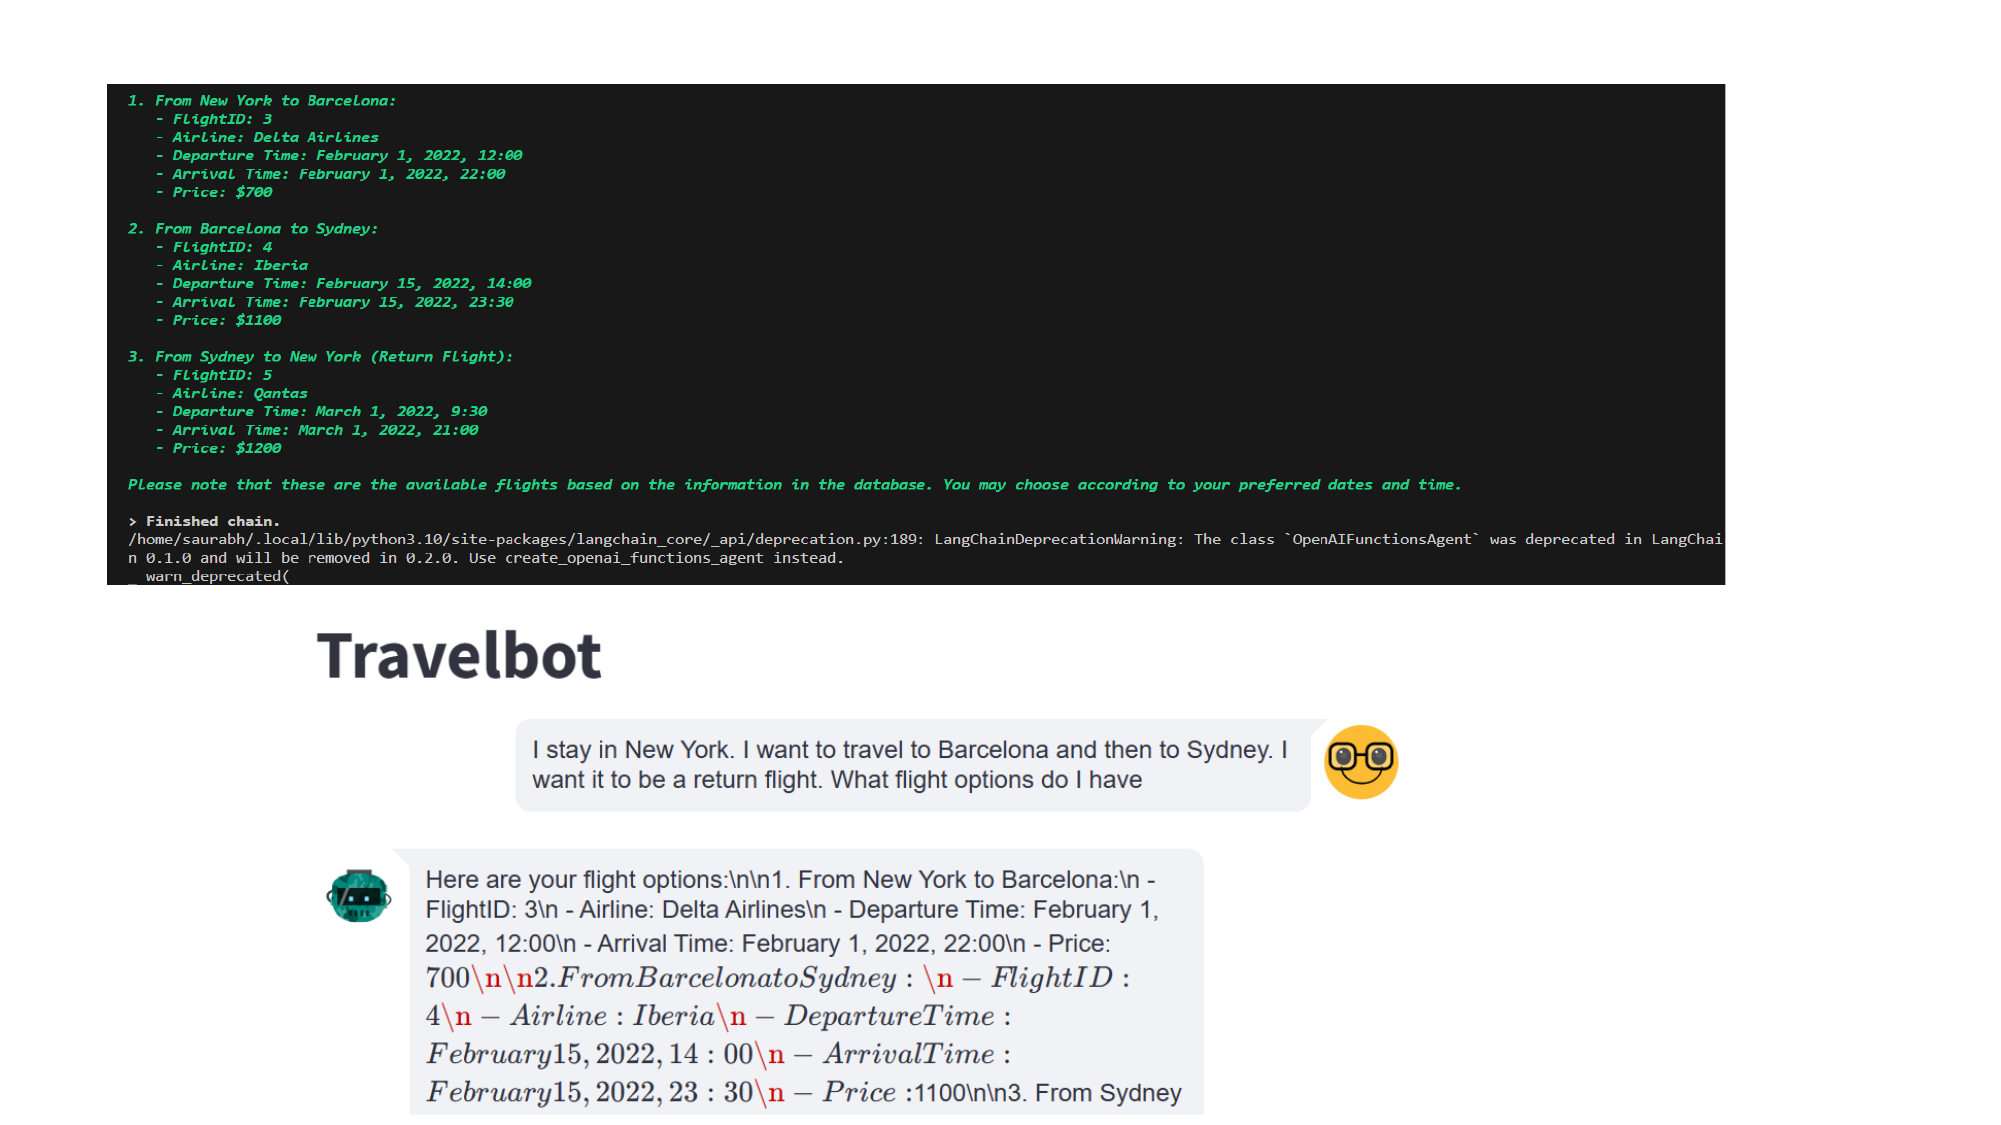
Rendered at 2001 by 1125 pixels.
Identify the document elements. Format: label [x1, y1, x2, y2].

picture [104, 82, 1728, 1125]
